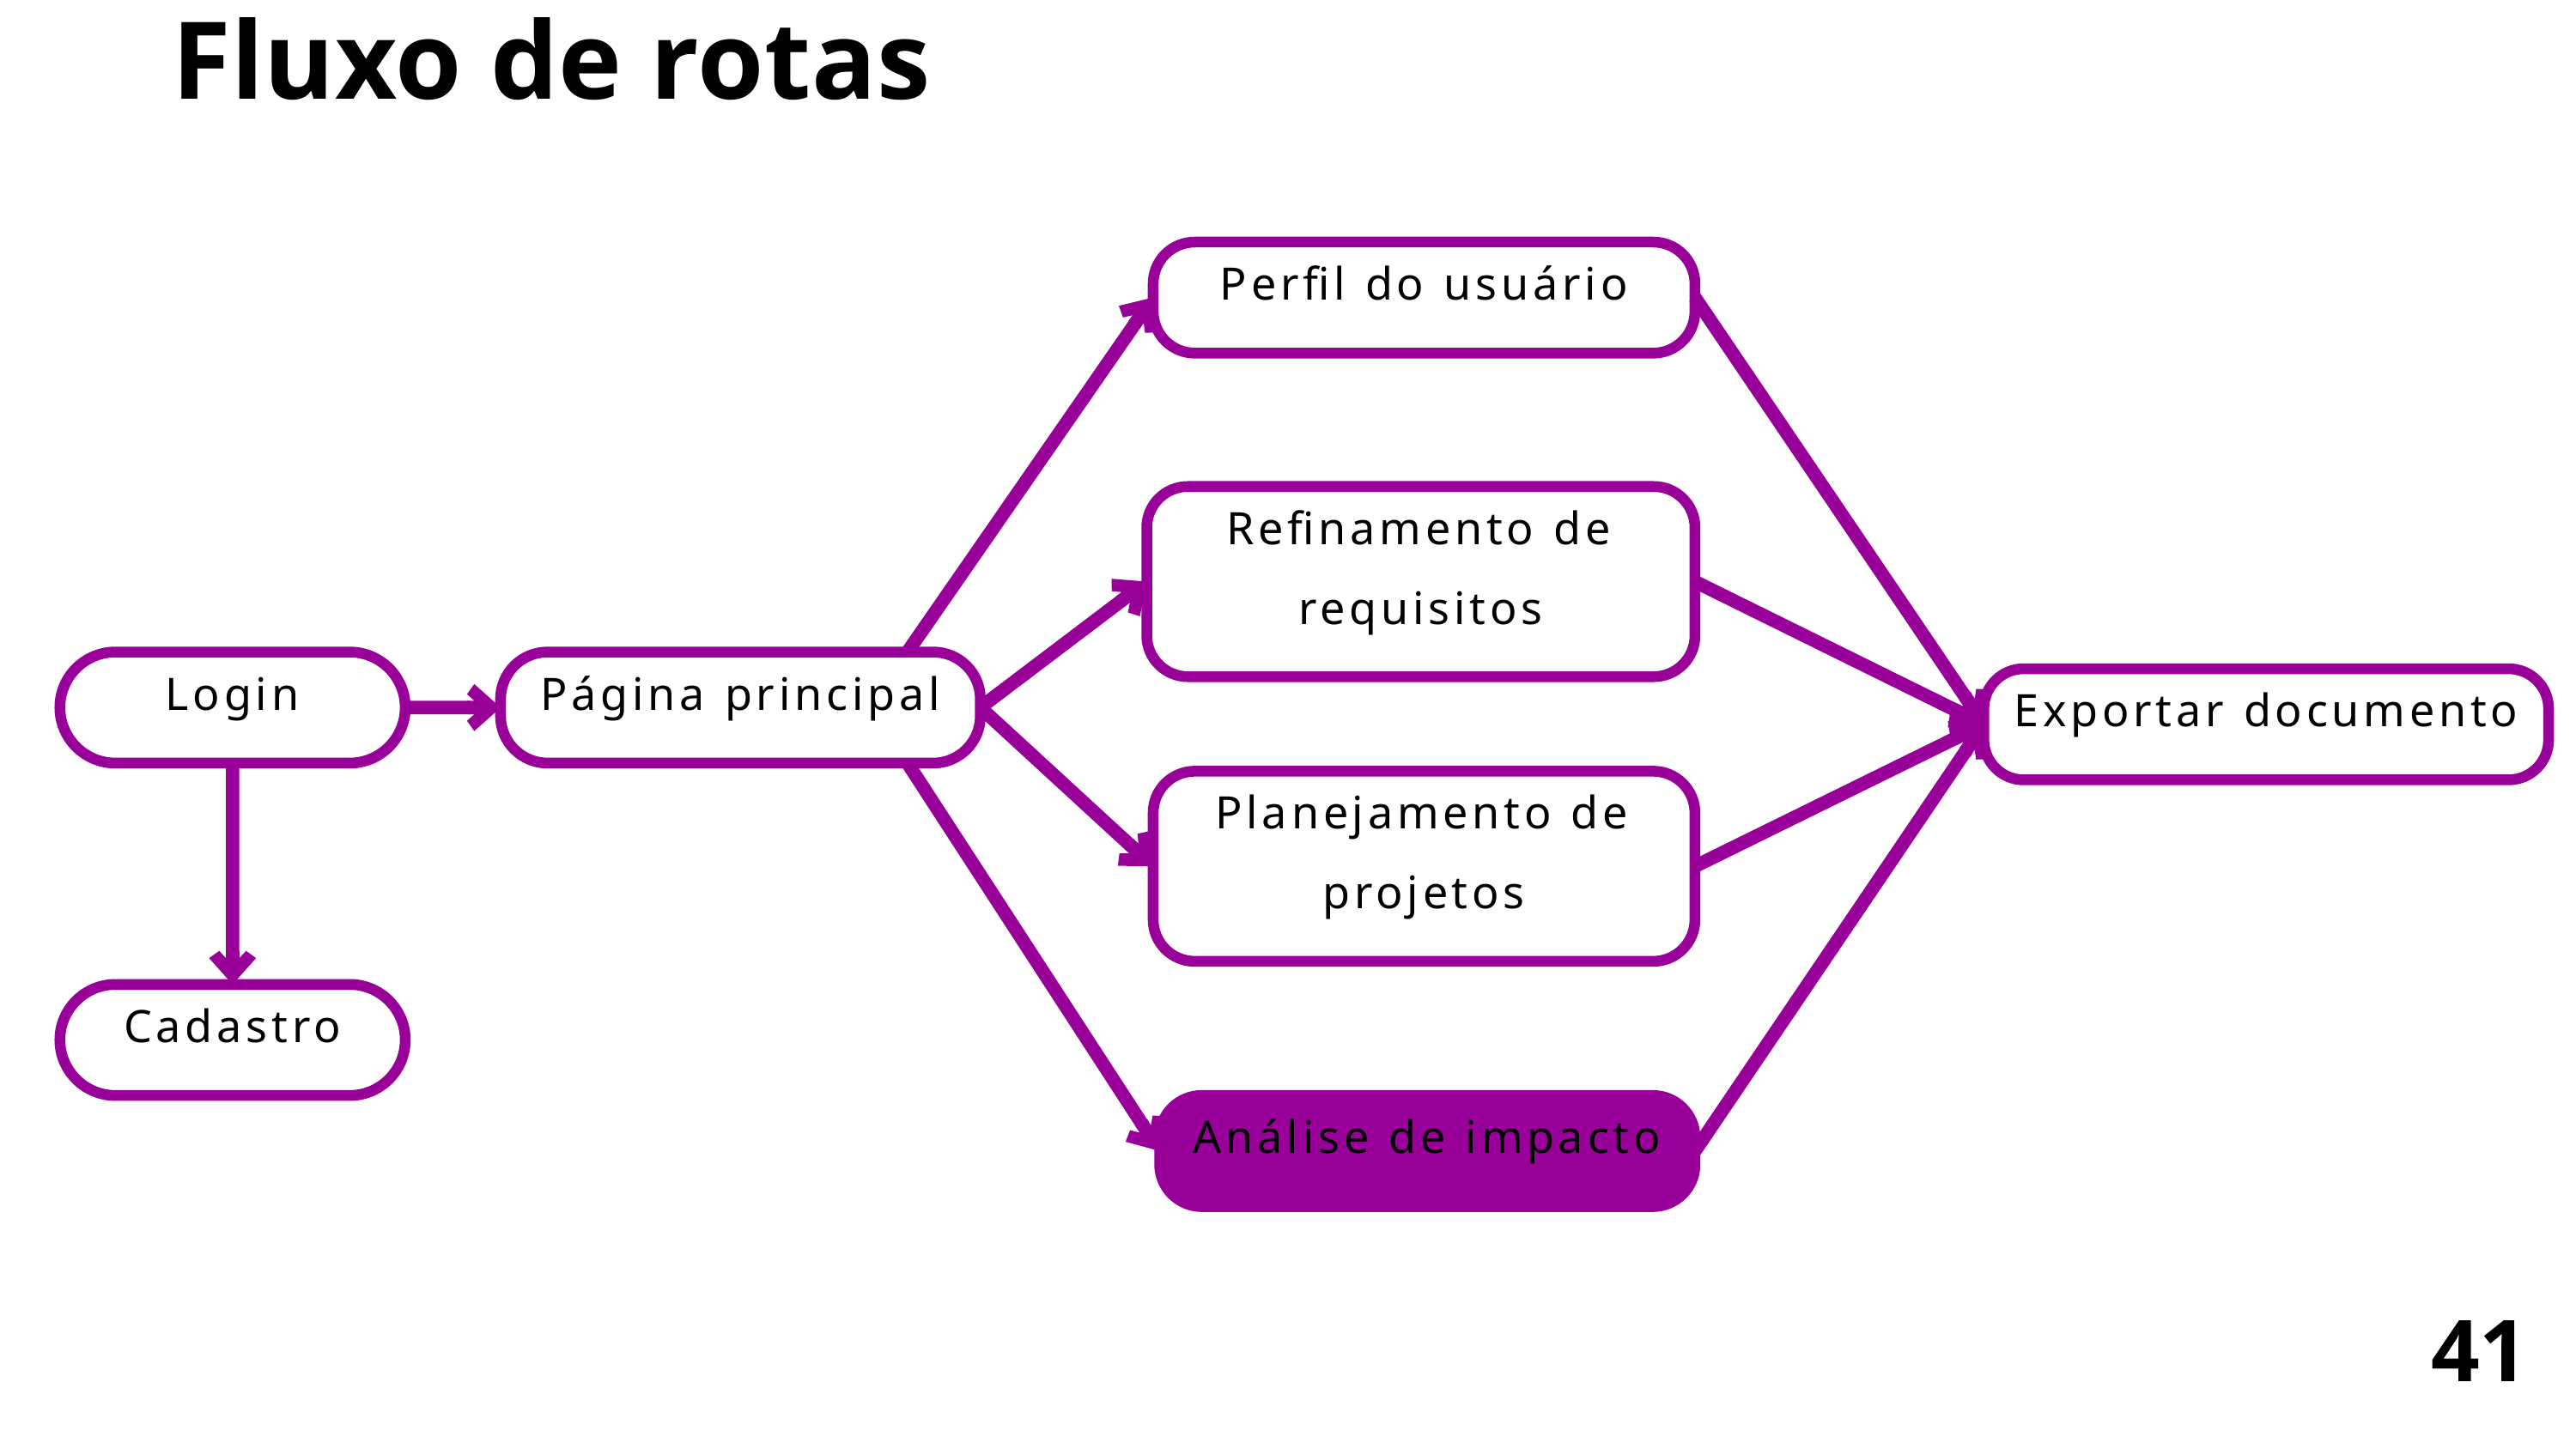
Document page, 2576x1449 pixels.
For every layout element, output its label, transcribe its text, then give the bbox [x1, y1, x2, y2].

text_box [1152, 771, 1696, 962]
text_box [1152, 241, 1696, 354]
text_box Fluxo de rotas [144, 0, 959, 121]
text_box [59, 984, 406, 1096]
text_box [1984, 668, 2549, 780]
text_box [1159, 1094, 1696, 1207]
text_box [500, 652, 981, 764]
text_box 41 [2431, 1298, 2549, 1399]
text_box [1146, 486, 1696, 677]
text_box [59, 652, 406, 764]
